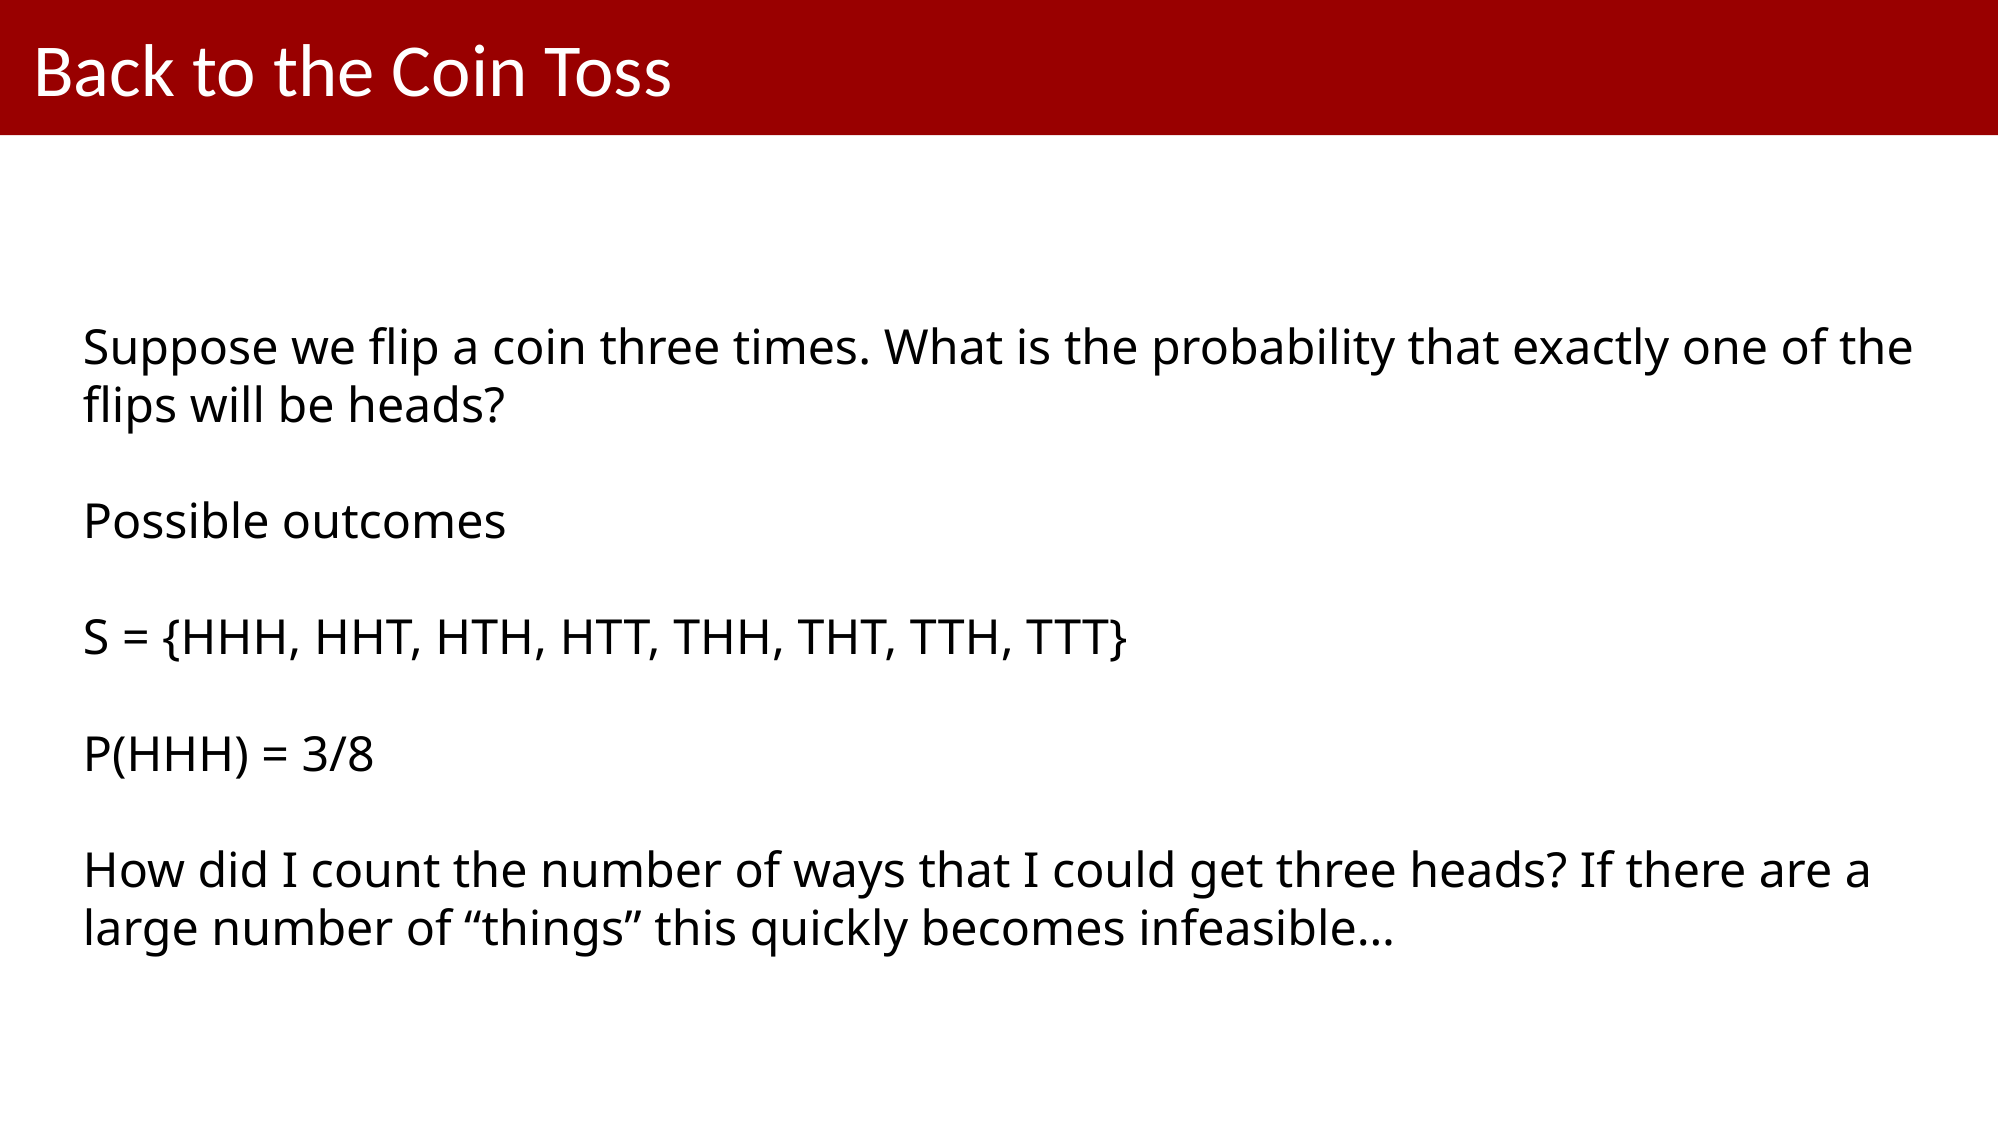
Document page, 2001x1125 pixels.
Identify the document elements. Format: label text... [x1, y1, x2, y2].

title Back to the Coin Toss [33, 21, 1243, 112]
list Suppose we flip a coin three times. What is the probability that exactly one of the flips will be heads? Possible outcomes S = {HHH, HHT, HTH, HTT, THH, THT, TTH, TTT} P(HHH) = 3/8 How did I count the number of ways that I could get three heads? If there are a large number of “things” this quickly becomes infeasible… [82, 315, 1949, 962]
